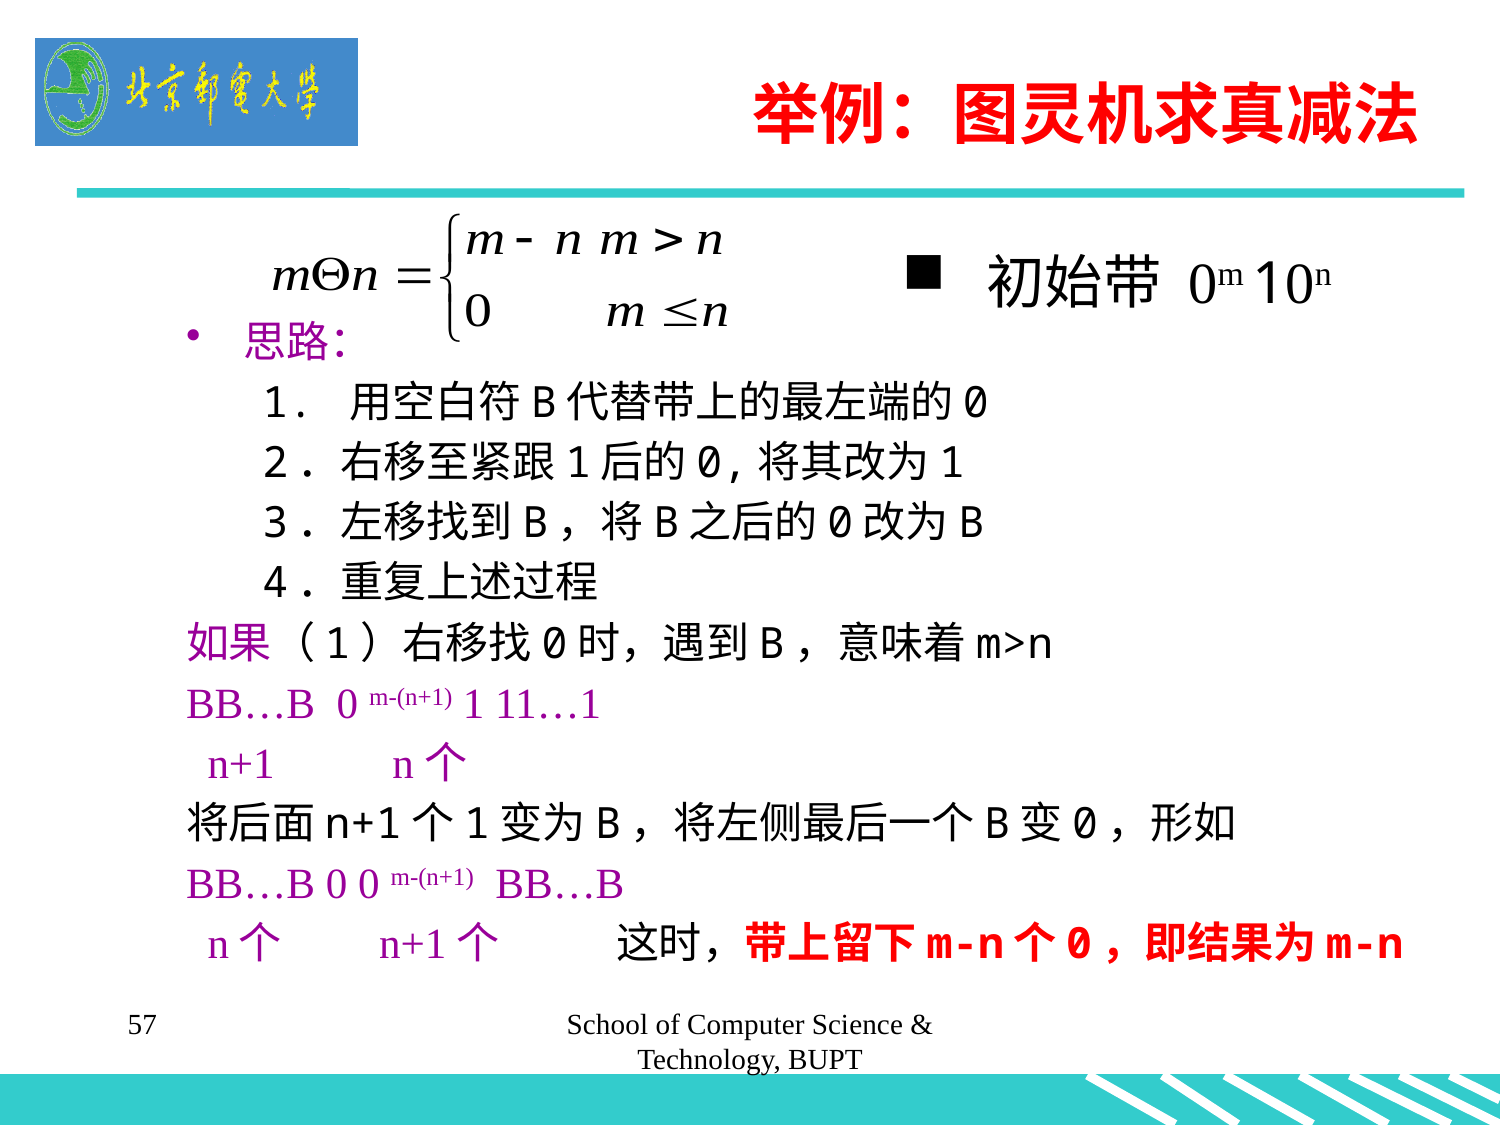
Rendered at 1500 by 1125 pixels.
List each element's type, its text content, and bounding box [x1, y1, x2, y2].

text_box 初始带 0m 10n [887, 237, 1428, 368]
list 思路： 1. 用空白符B代替带上的最左端的0 2．右移至紧跟1后的0,将其改为1 3．左移找到B，将B之后的0改为B 4．重复上述过程 如果（1）右移找0时，遇到B，意味着m>n BB…B 0 m-(n+1) 1 11…1 n+1 n个 将后面n+1个1变为B，将左侧最后一个B变0，形如 BB…B 0 0 m-(n+1) BB…B n个 n+1个 这时，带上留下m-n个0，即结果为m-n [171, 307, 1430, 1024]
footer School of Computer Science & Technology, BUPT [512, 997, 988, 1073]
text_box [262, 205, 738, 351]
title 举例：图灵机求真减法 [221, 54, 1436, 169]
slide_number 57 [112, 997, 425, 1073]
picture [34, 37, 358, 146]
